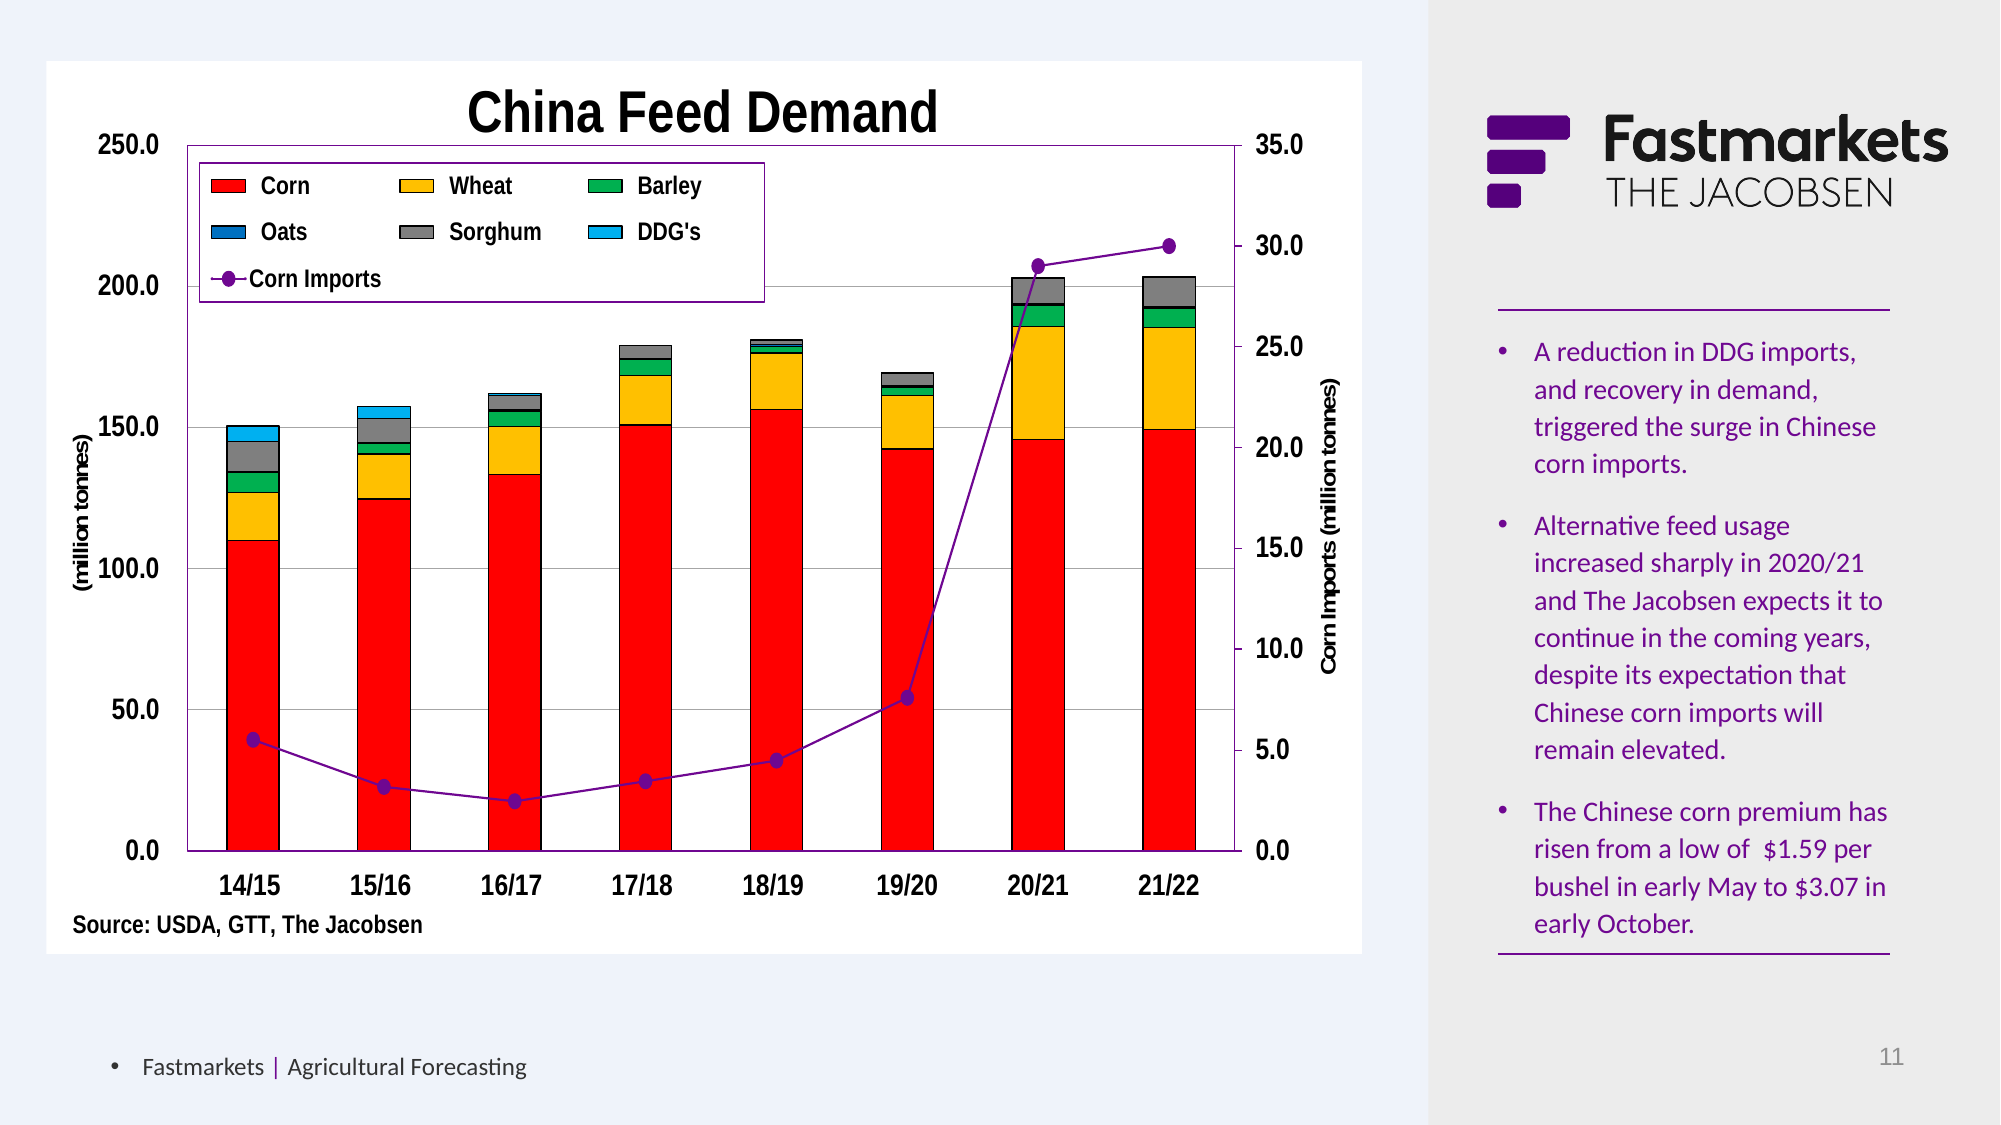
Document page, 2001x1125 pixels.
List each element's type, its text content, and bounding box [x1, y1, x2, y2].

list Fastmarkets | Agricultural Forecasting [110, 1053, 1362, 1081]
text_box [1497, 621, 1890, 714]
picture [46, 60, 1362, 954]
list A reduction in DDG imports, and recovery in demand, triggered the surge in Chinese corn imports. Alternative feed usage increased sharply in 2020/21 and The Jacobsen expects it to continue in the coming years, despite its expectation that Chinese corn imports will remain elevated. The Chinese corn premium has risen from a low of $1.59 per bushel in early May to $3.07 in early October. [1497, 329, 1890, 621]
picture [1472, 94, 1956, 227]
slide_number 11 [1873, 1043, 1905, 1071]
list A reduction in DDG imports, and recovery in demand, triggered the surge in Chinese corn imports. Alternative feed usage increased sharply in 2020/21 and The Jacobsen expects it to continue in the coming years, despite its expectation that Chinese corn imports will remain elevated. The Chinese corn premium has risen from a low of $1.59 per bushel in early May to $3.07 in early October. [1497, 714, 1890, 940]
